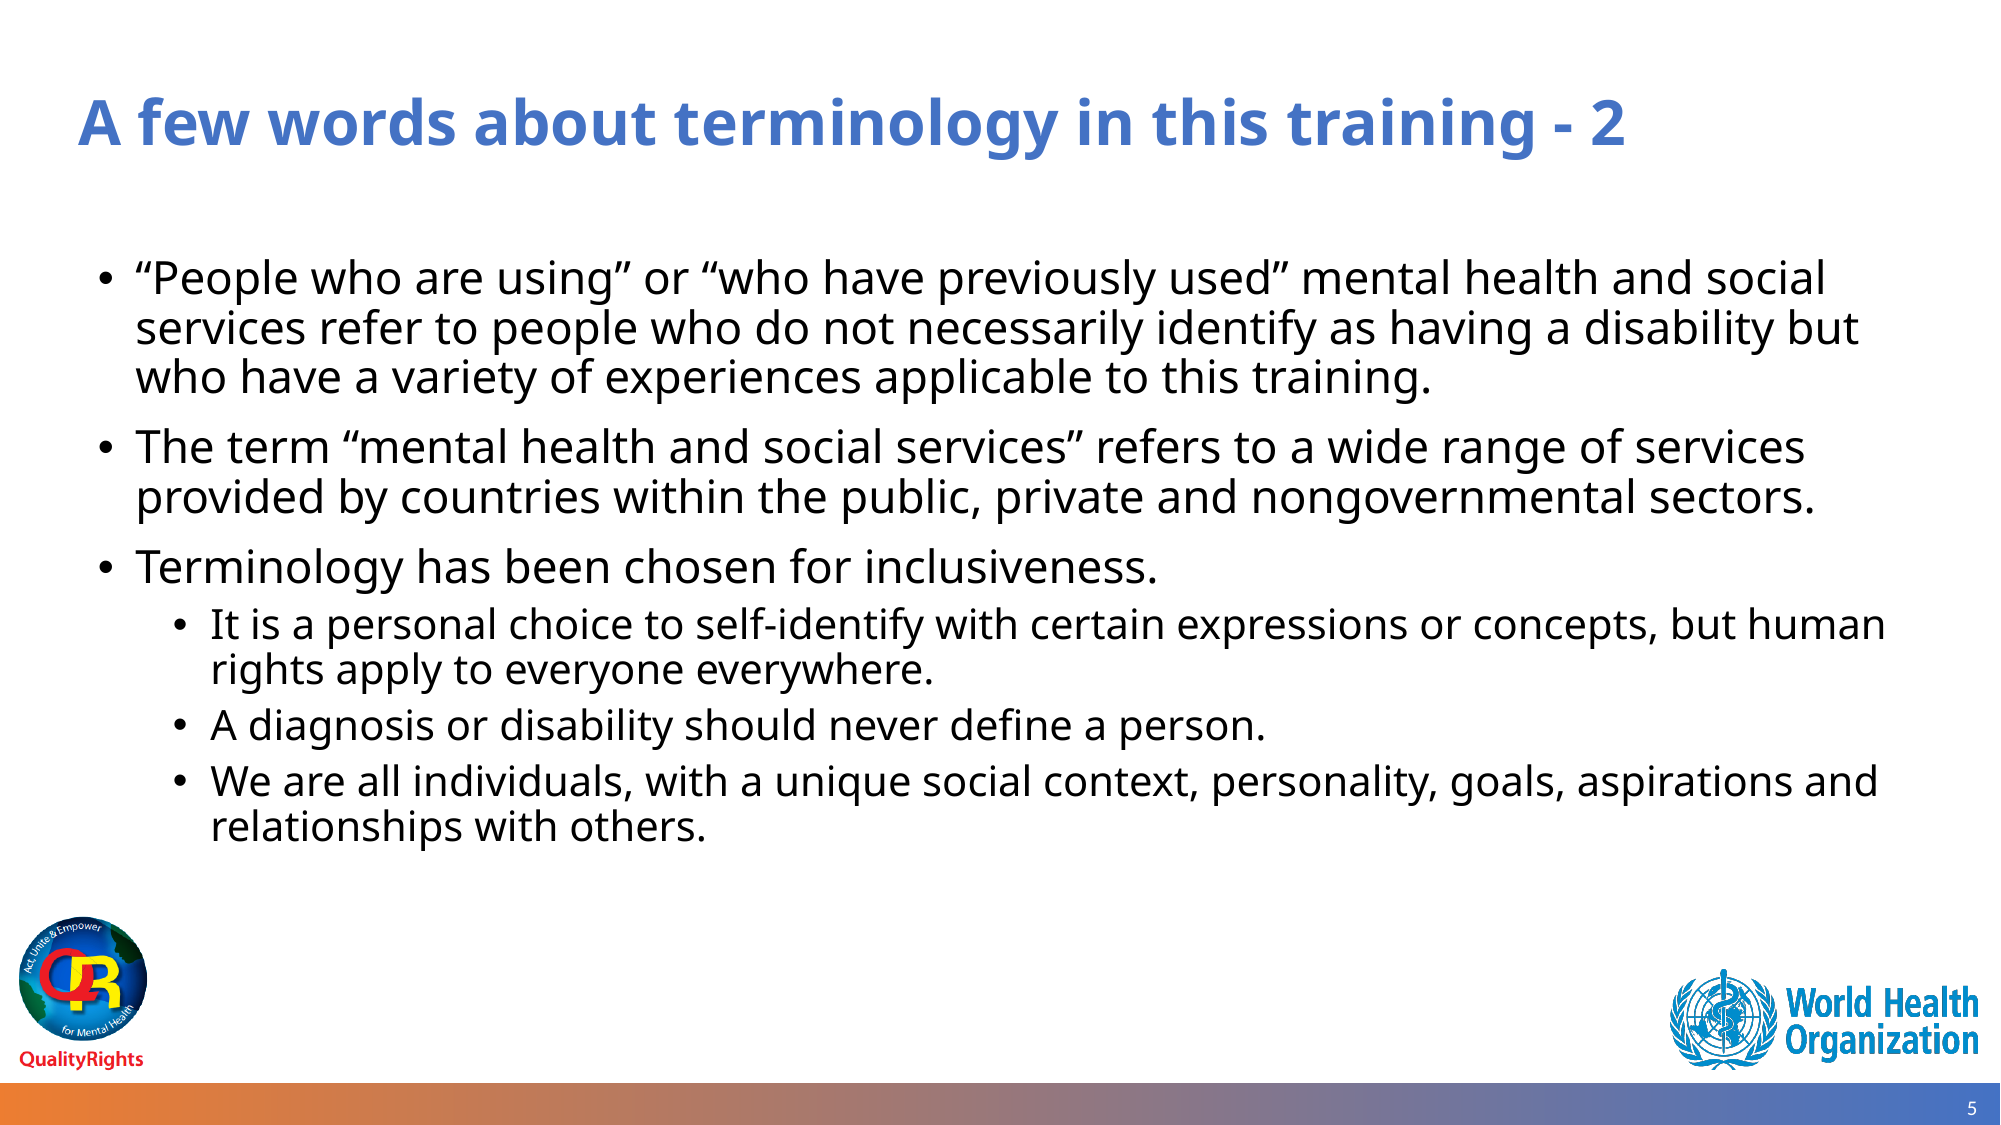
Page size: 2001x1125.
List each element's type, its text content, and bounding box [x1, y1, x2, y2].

picture [1958, 1000, 1962, 1012]
picture [1821, 1000, 1826, 1012]
picture [1744, 1003, 1751, 1016]
picture [1706, 1038, 1722, 1046]
picture [1742, 1019, 1751, 1034]
picture [1698, 1047, 1750, 1060]
picture [1704, 1019, 1711, 1031]
picture [1701, 987, 1710, 992]
picture [1891, 987, 1897, 999]
picture [1701, 1042, 1722, 1054]
picture [1711, 1031, 1722, 1038]
picture [1750, 987, 1762, 1003]
picture [1716, 1064, 1731, 1070]
picture [1747, 992, 1758, 1016]
picture [1738, 1019, 1744, 1030]
picture [0, 899, 162, 1083]
picture [1692, 1031, 1700, 1042]
picture [1747, 1019, 1758, 1041]
picture [1758, 1004, 1765, 1035]
picture [1711, 995, 1721, 1004]
picture [1683, 987, 1697, 1047]
picture [1805, 987, 1811, 1002]
picture [1732, 969, 1978, 1070]
picture [1704, 1004, 1712, 1015]
picture [1670, 1030, 1715, 1070]
picture [1860, 1000, 1865, 1012]
picture [1792, 987, 1797, 1004]
picture [1670, 987, 1680, 1010]
list “People who are using” or “who have previously used” mental health and social services refer to people who do not necessarily identify as having a disability but who have a variety of experiences applicable to this training. The term “mental health and social services” refers to a wide range of services provided by countries within the public, private and nongovernmental sectors. Terminology has been chosen for inclusiveness. It is a personal choice to self-identify with certain expressions or concepts, but human rights apply to everyone everywhere. A diagnosis or disability should never define a person. We are all individuals, with a unique social context, personality, goals, aspirations and relationships with others. [83, 247, 1917, 987]
picture [1725, 1042, 1747, 1054]
title A few words about terminology in this training - 2 [63, 84, 1671, 156]
picture [1689, 993, 1706, 1016]
